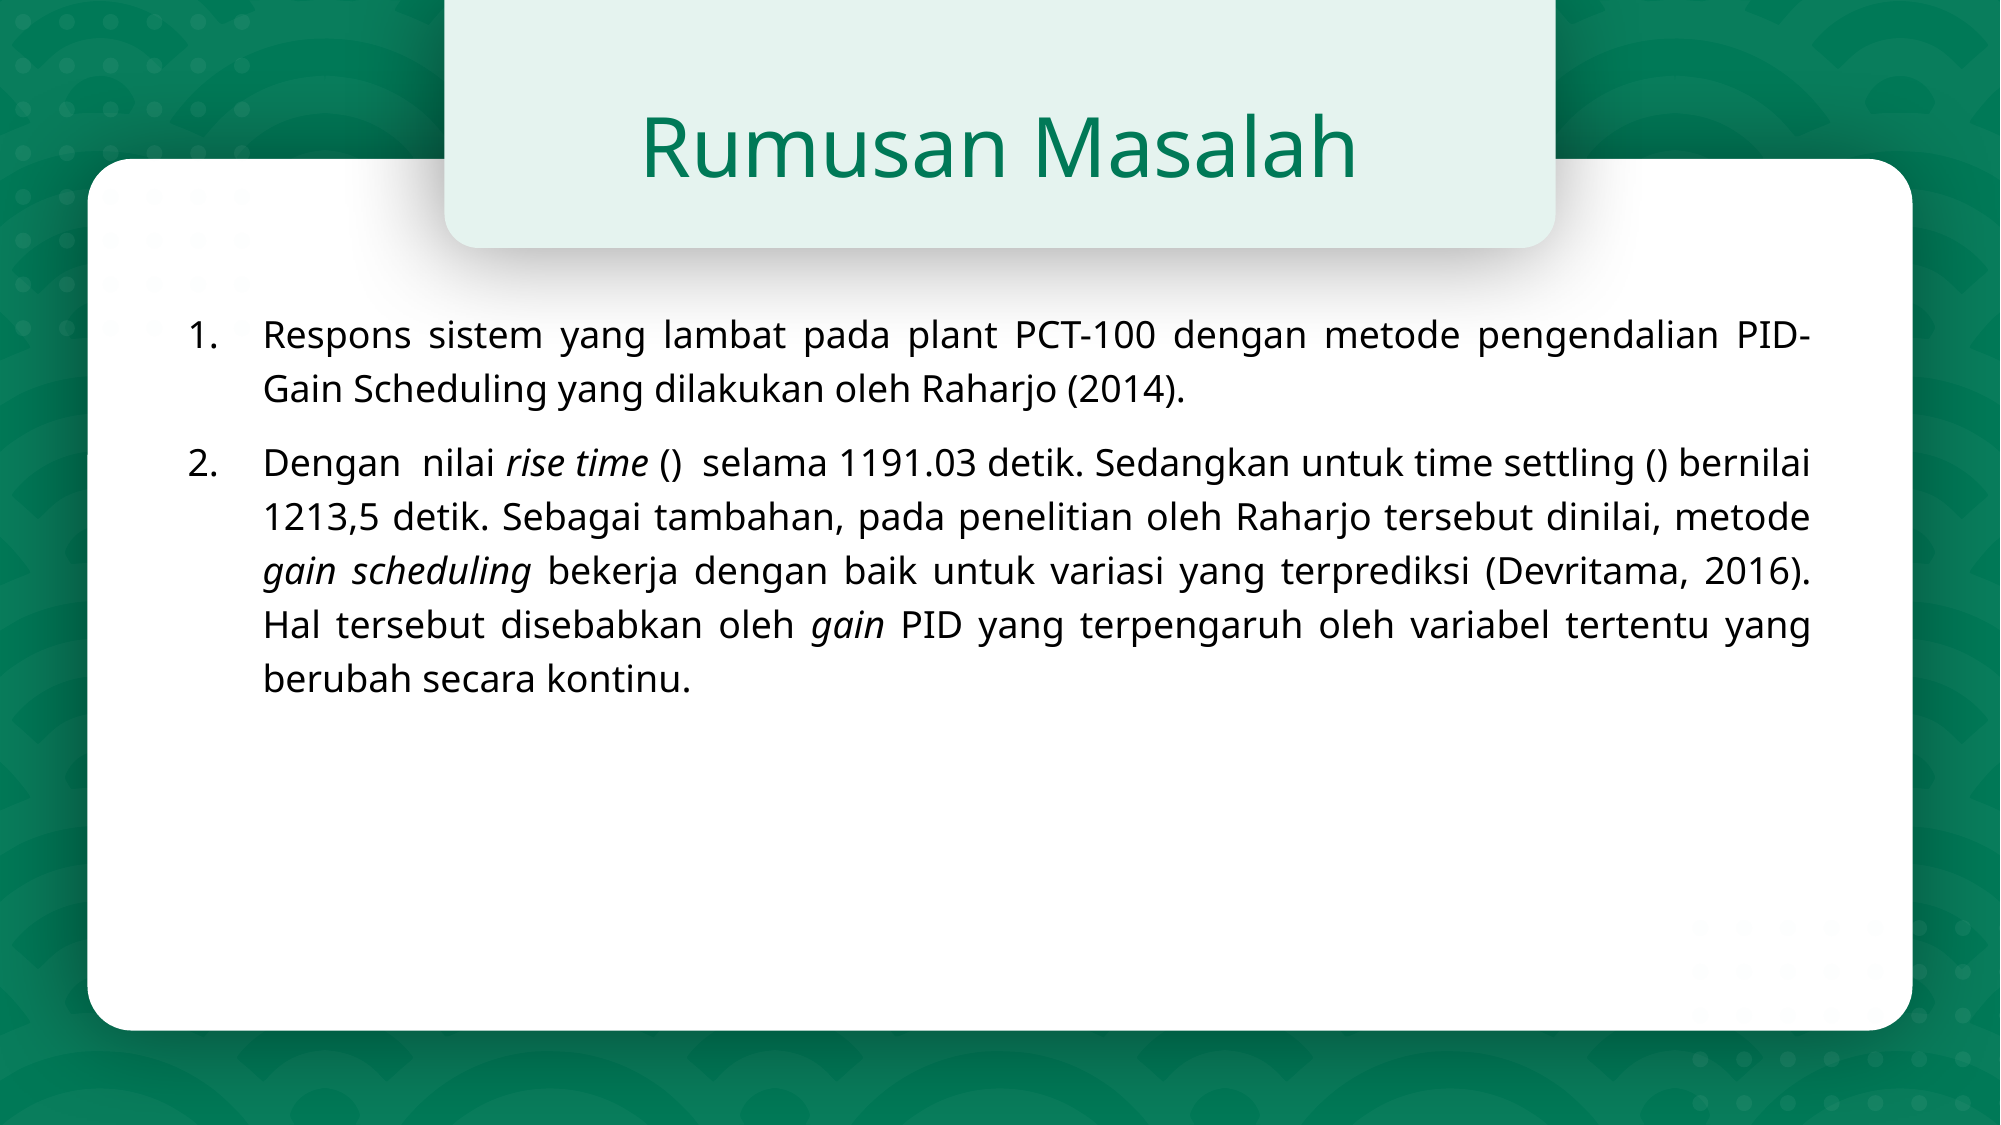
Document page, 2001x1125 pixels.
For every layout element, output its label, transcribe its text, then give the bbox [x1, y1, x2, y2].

title Rumusan Masalah [504, 94, 1496, 196]
